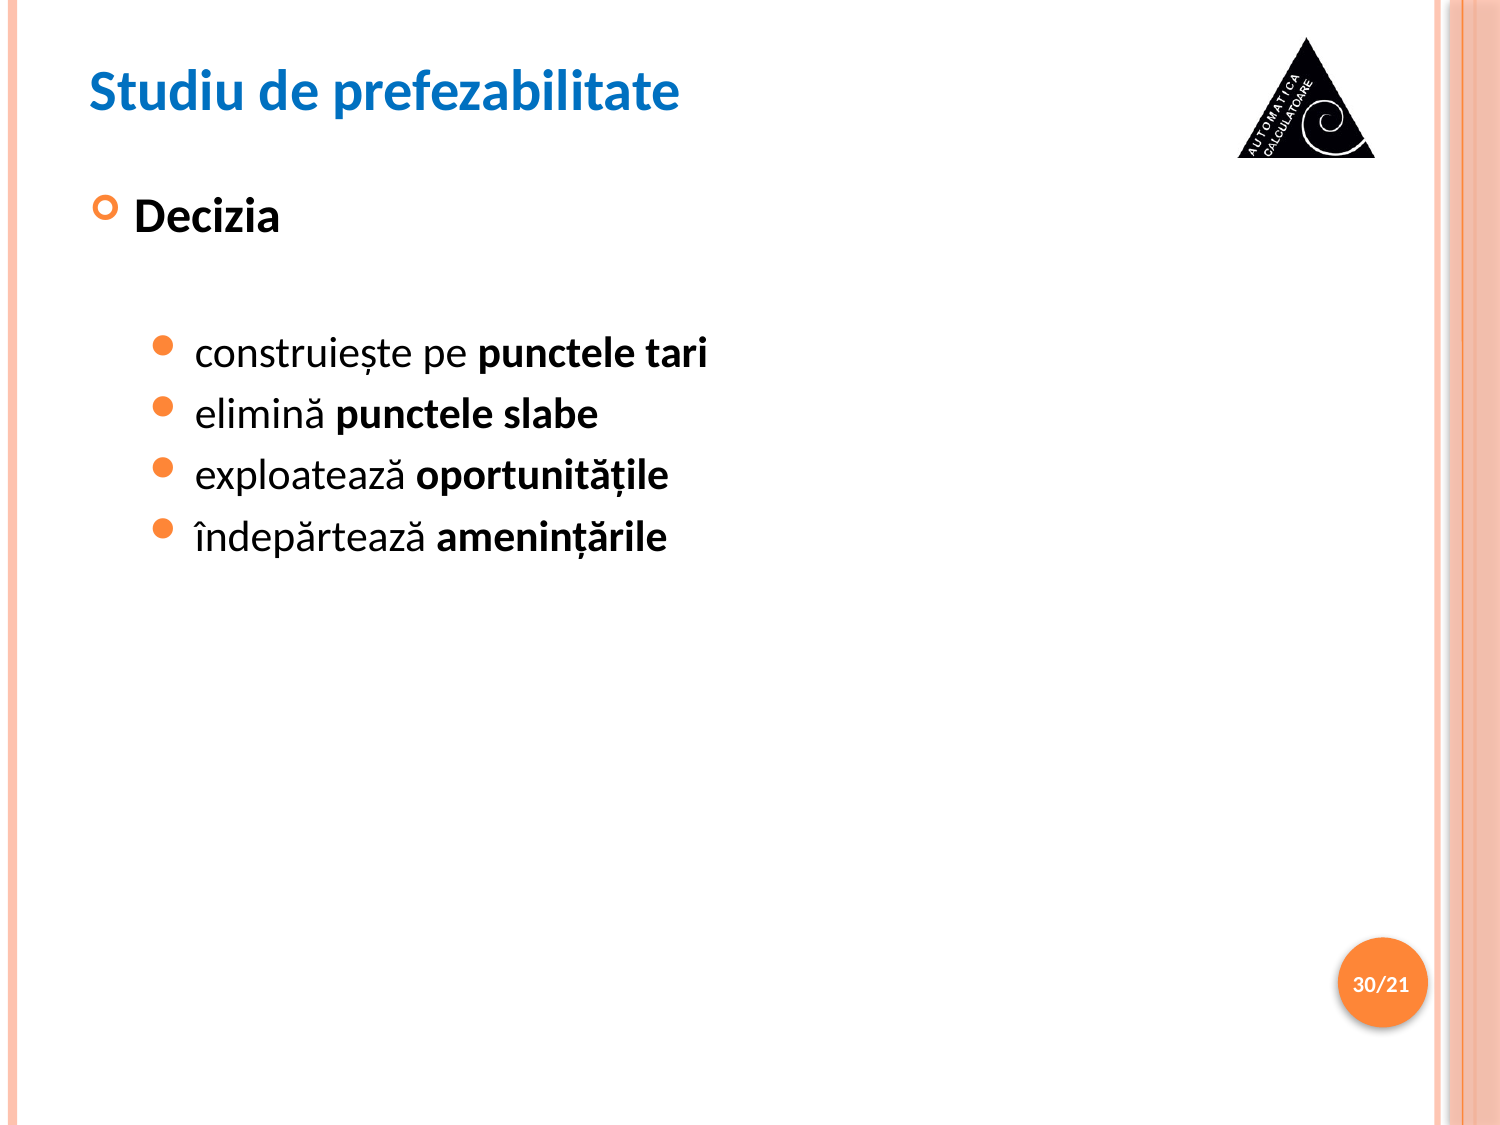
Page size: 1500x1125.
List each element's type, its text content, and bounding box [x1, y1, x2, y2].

slide_number 30/21 [1325, 940, 1438, 1027]
title Studiu de prefezabilitate [75, 45, 1300, 138]
list Decizia construiește pe punctele tari elimină punctele slabe exploatează oportunitățile îndepărtează amenințările [75, 174, 1300, 1062]
picture [1237, 37, 1375, 158]
